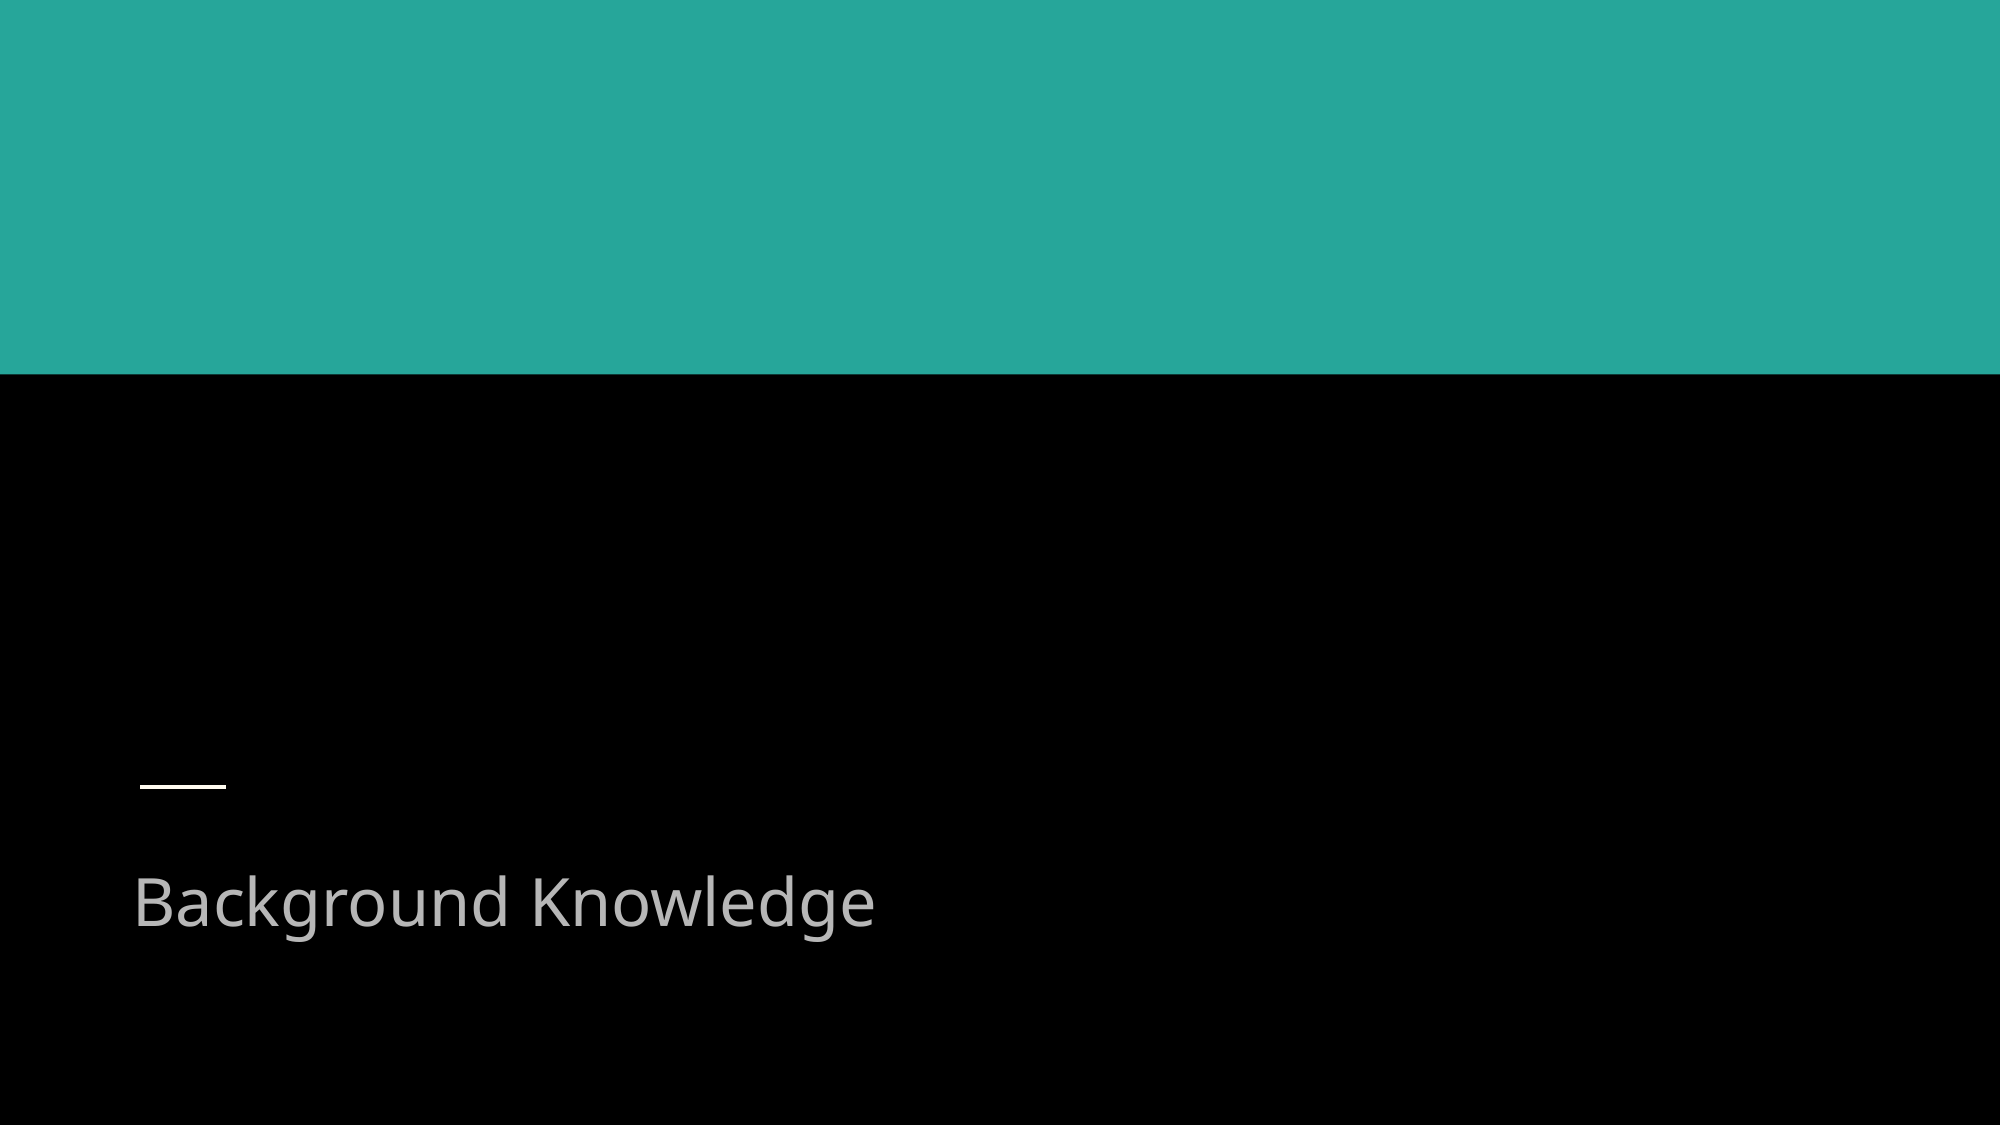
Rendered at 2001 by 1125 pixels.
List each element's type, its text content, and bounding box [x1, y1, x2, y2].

subtitle Background Knowledge [112, 840, 1888, 1013]
